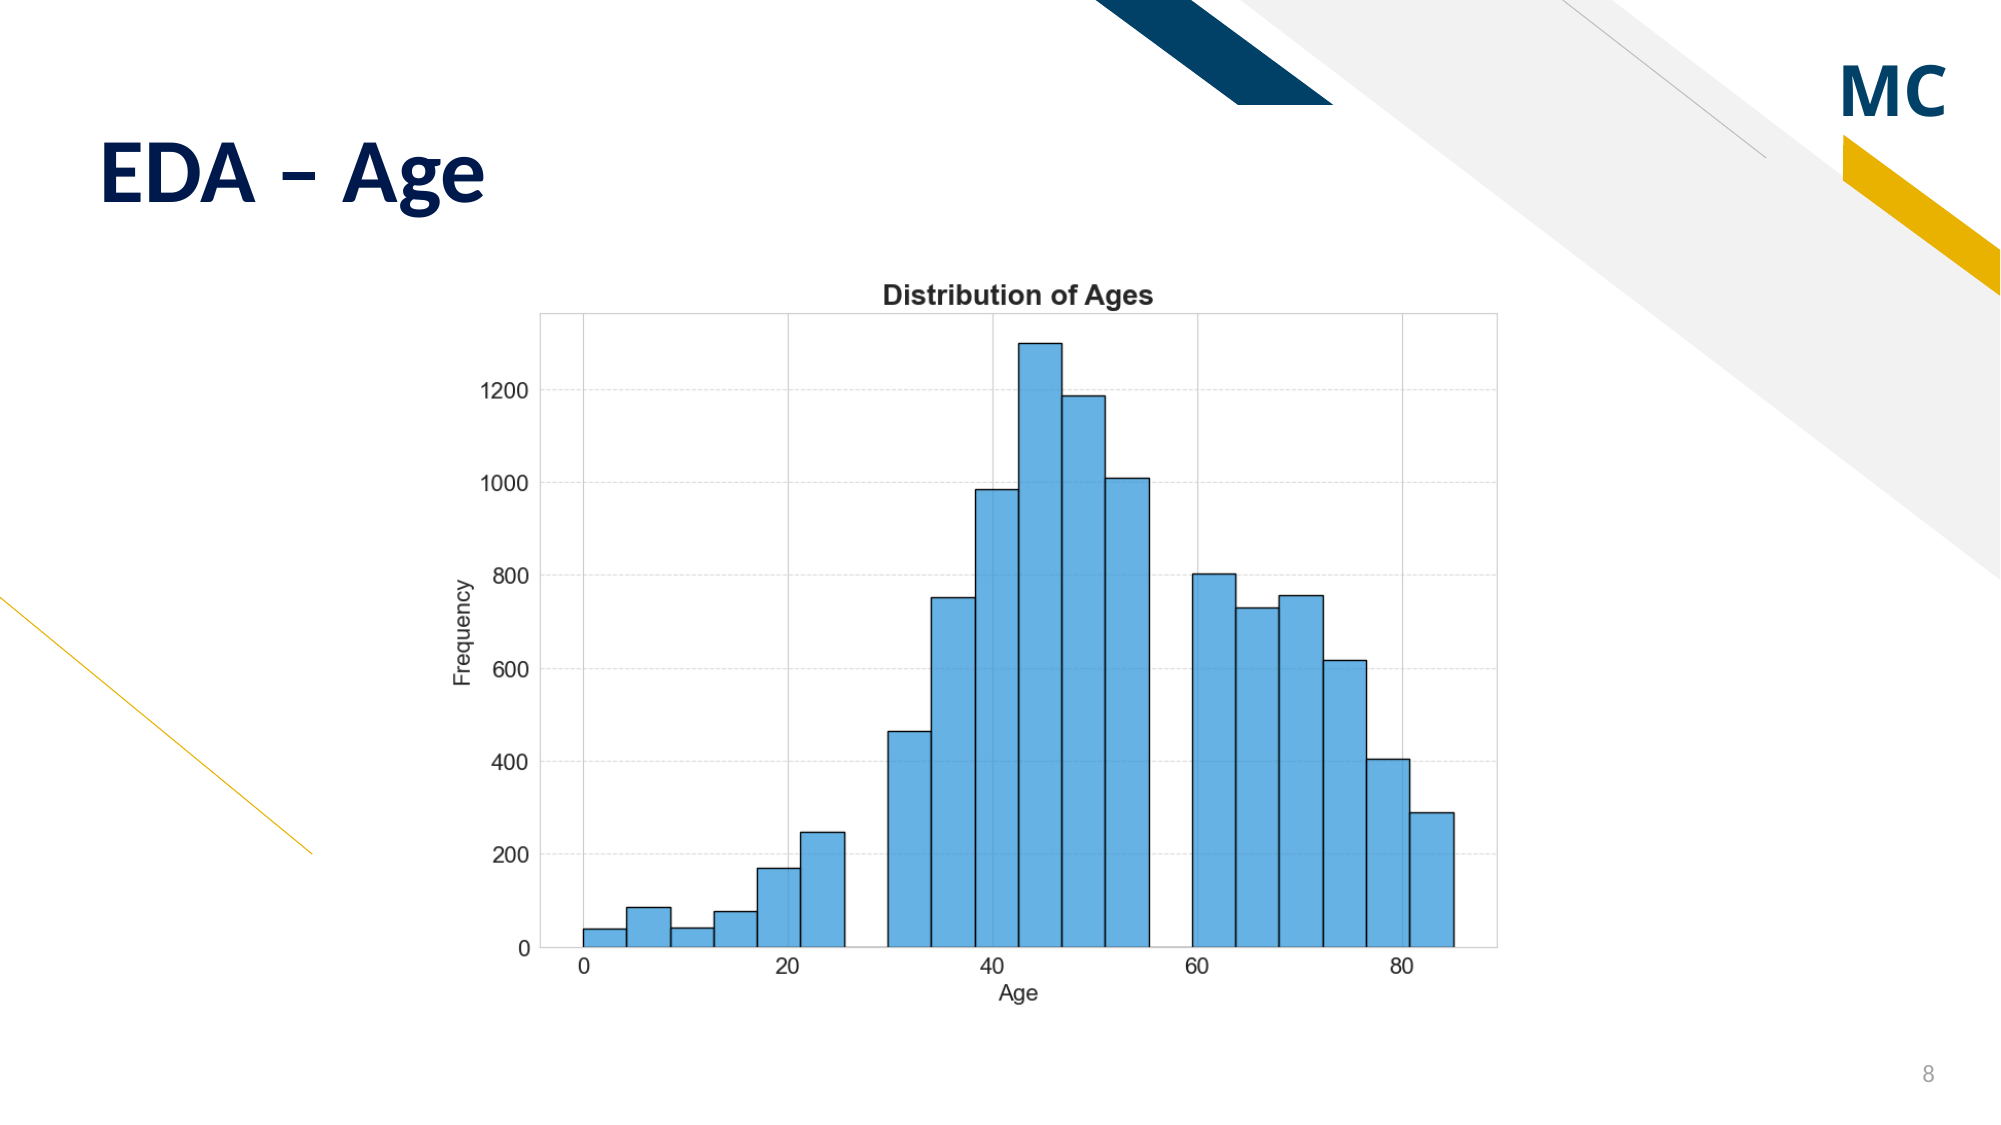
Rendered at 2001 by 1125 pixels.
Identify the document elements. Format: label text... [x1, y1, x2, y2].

title EDA – Age [85, 34, 1453, 223]
picture [442, 274, 1506, 1014]
slide_number 8 [1828, 1042, 1950, 1103]
